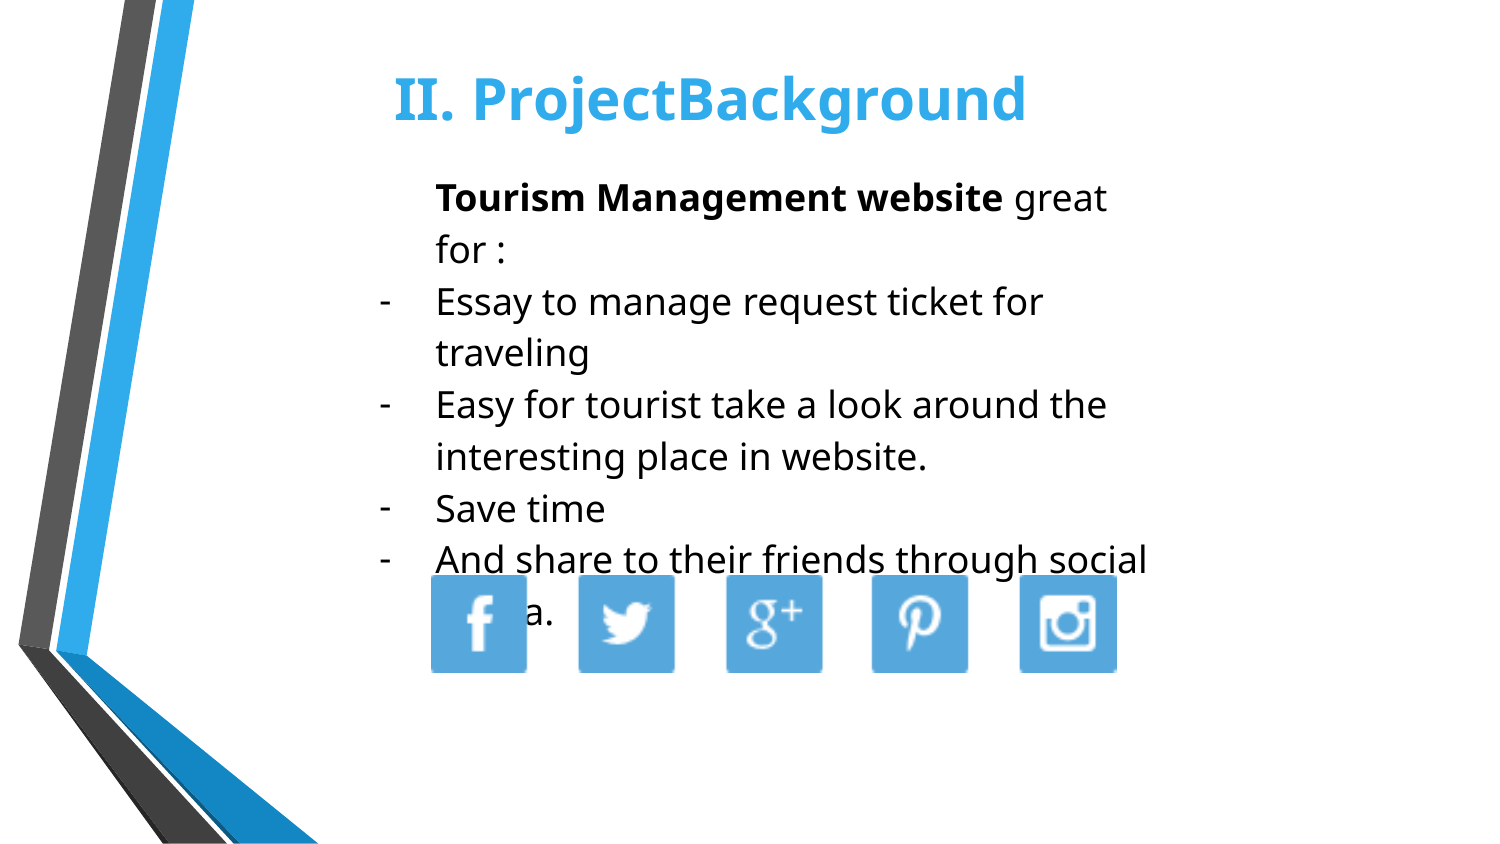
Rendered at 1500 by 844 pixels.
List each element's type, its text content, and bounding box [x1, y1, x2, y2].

title II. ProjectBackground [379, 47, 1169, 144]
list Tourism Management website great for : Essay to manage request ticket for traveling Easy for tourist take a look around the interesting place in website. Save time And share to their friends through social Media. [345, 152, 1203, 778]
picture [431, 575, 1117, 673]
